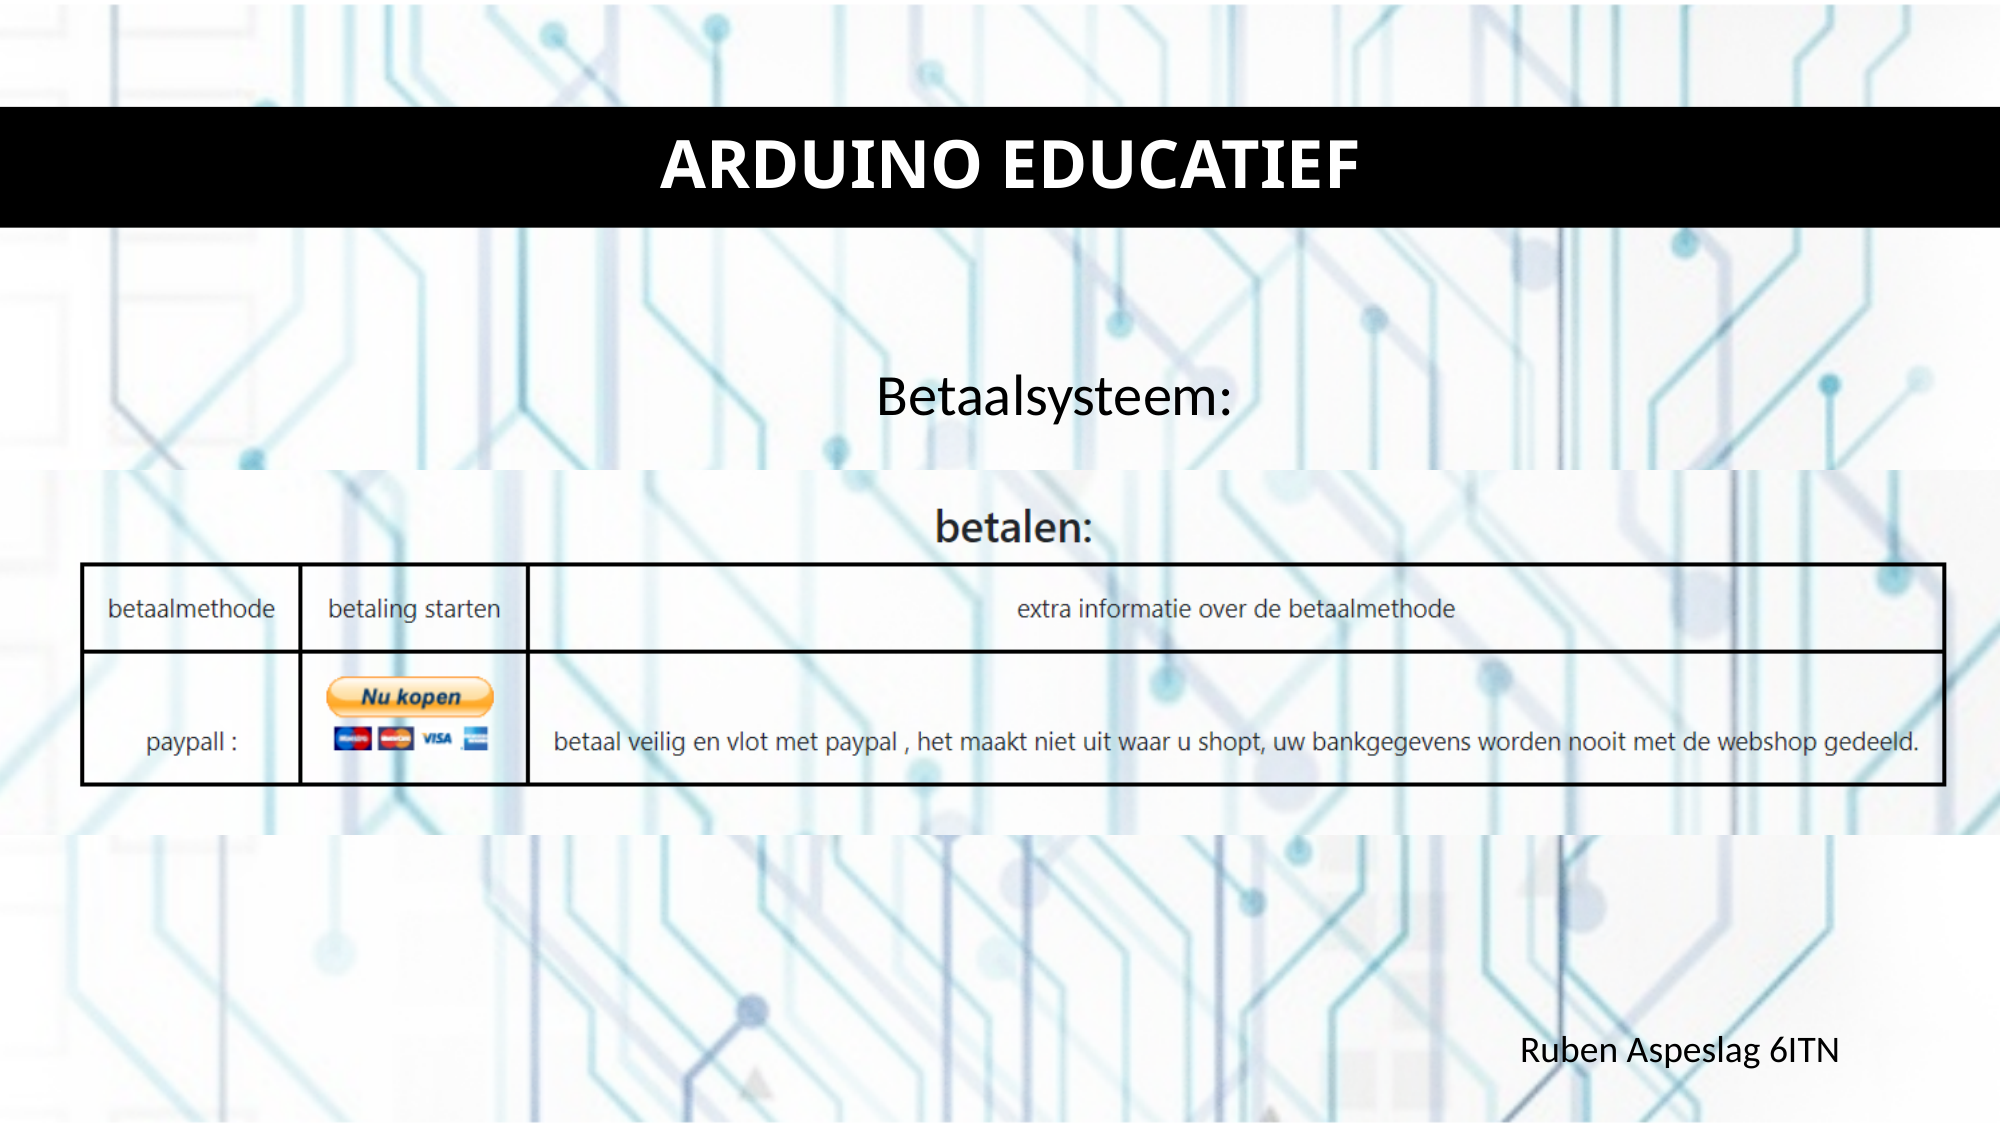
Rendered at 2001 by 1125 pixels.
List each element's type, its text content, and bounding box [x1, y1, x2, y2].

title ARDUINO EDUCATIEF [91, 105, 1931, 228]
text_box Ruben Aspeslag 6ITN [1505, 1018, 1931, 1078]
text_box Betaalsysteem: [862, 350, 1323, 435]
text_box [0, 106, 2000, 229]
picture [0, 0, 2001, 1125]
